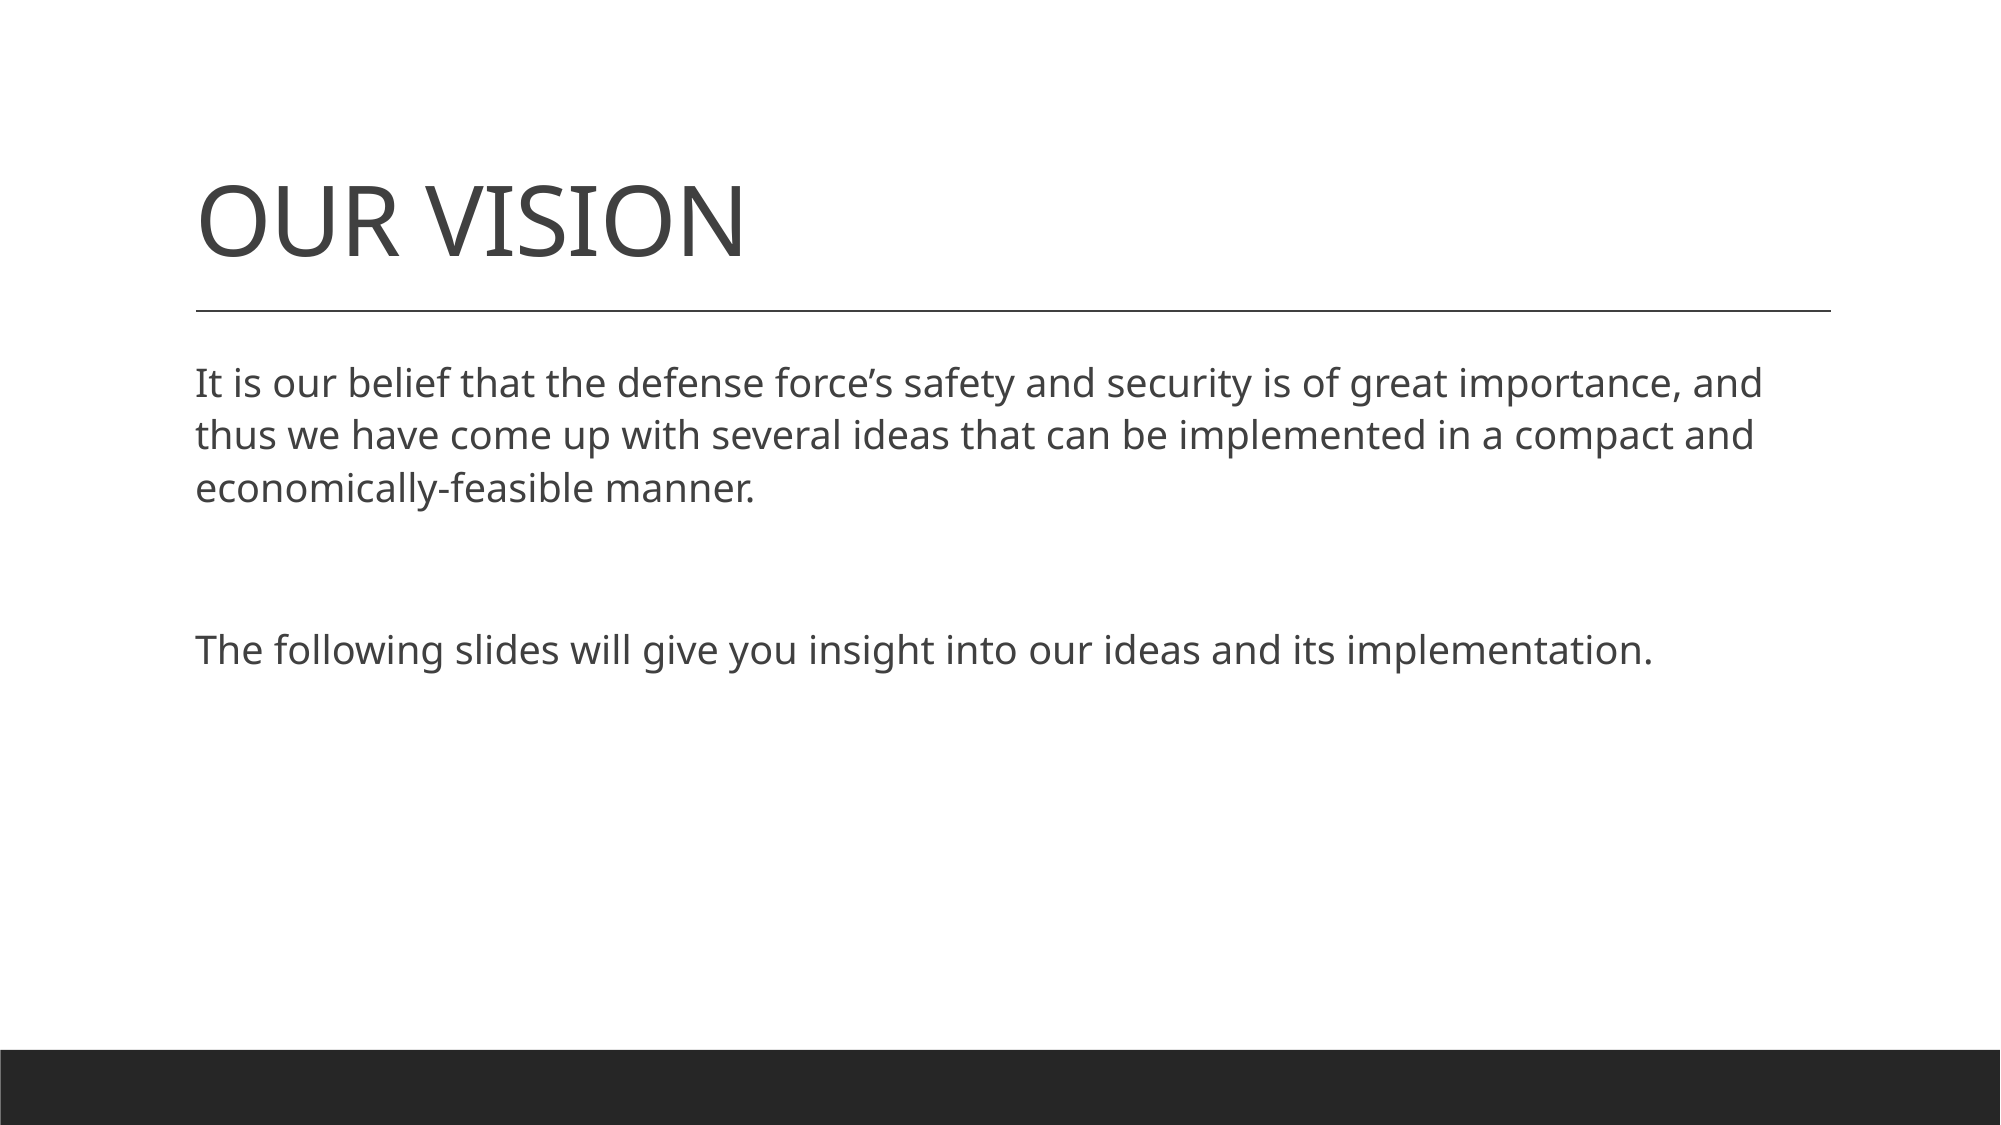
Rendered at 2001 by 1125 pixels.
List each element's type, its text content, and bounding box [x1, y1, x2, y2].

title OUR VISION [180, 47, 1830, 285]
list It is our belief that the defense force’s safety and security is of great importance, and thus we have come up with several ideas that can be implemented in a compact and economically-feasible manner. The following slides will give you insight into our ideas and its implementation. [180, 345, 1830, 963]
